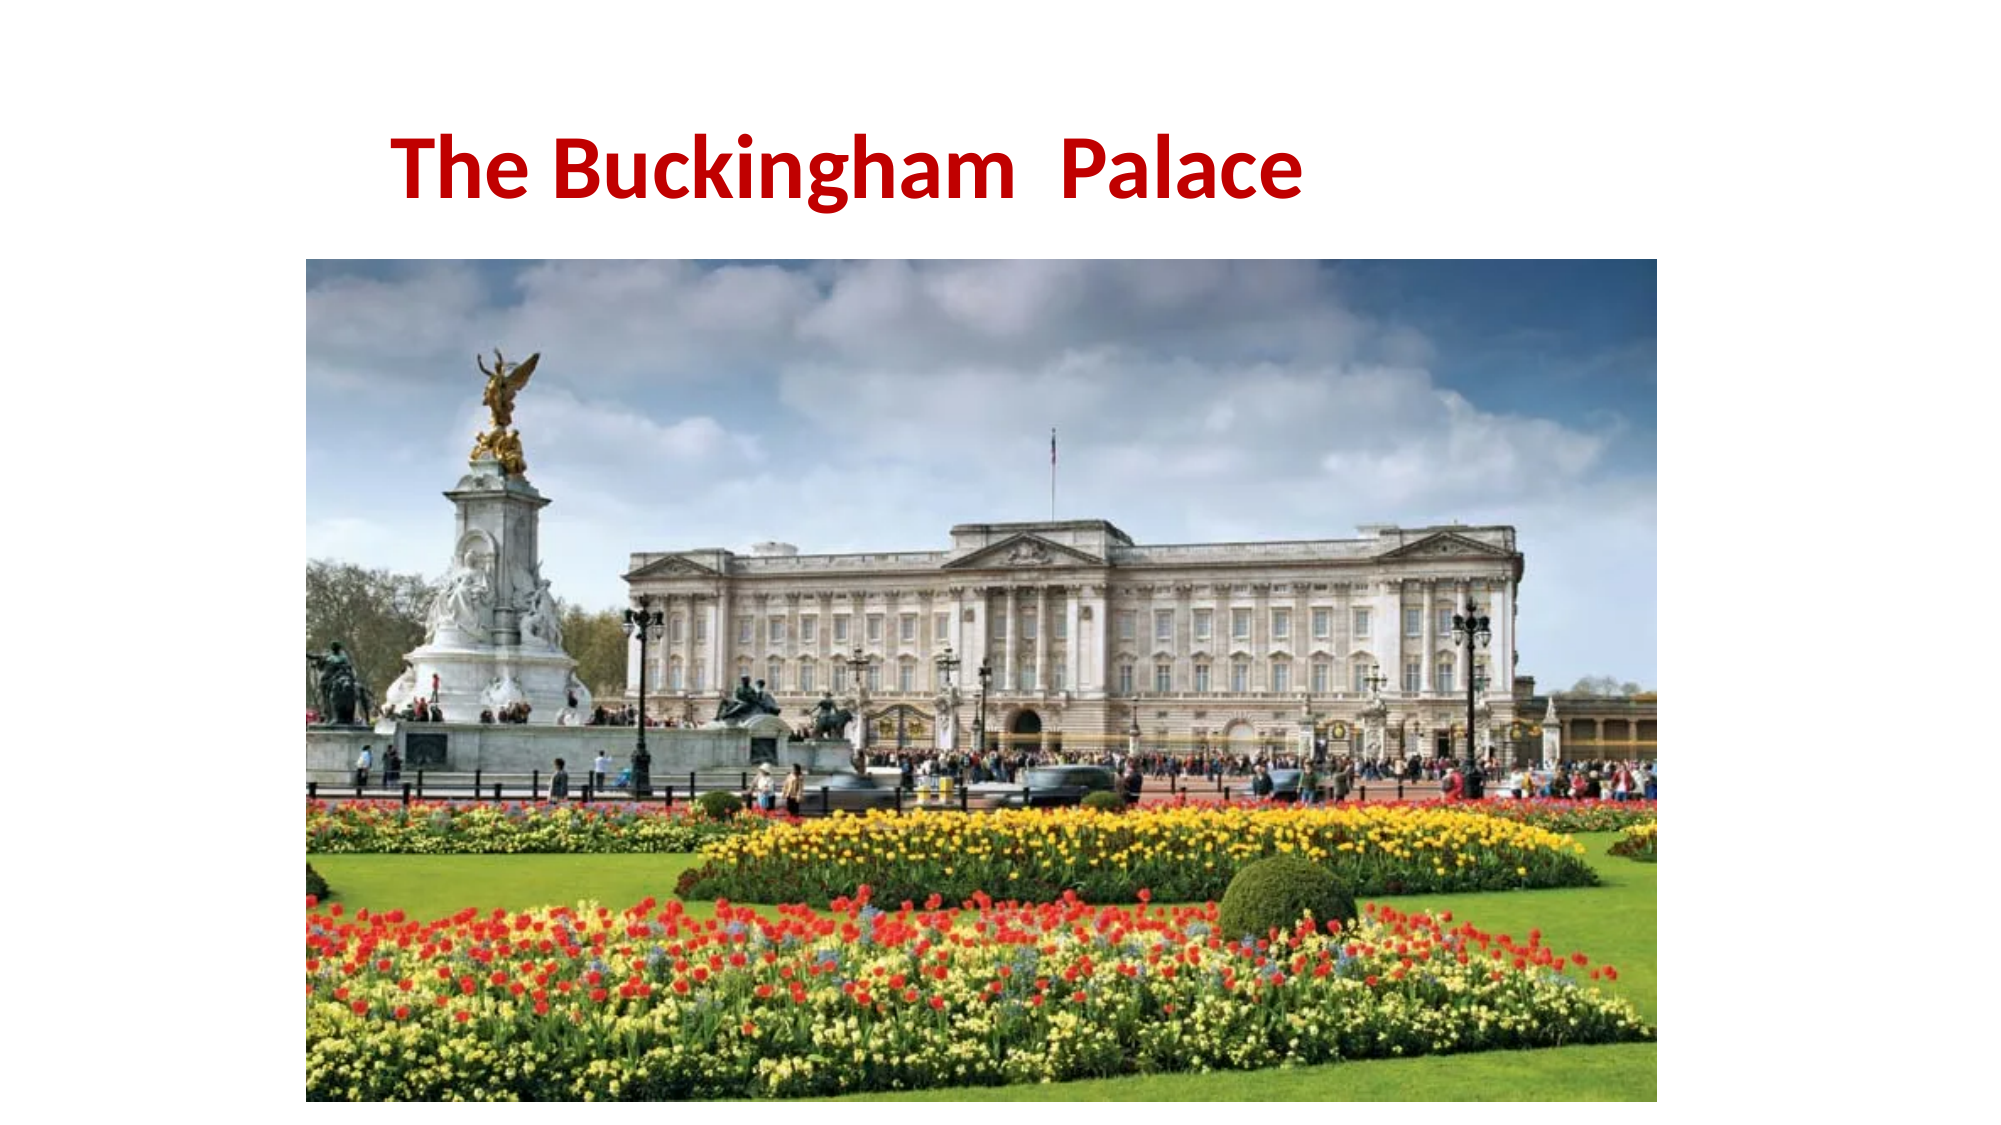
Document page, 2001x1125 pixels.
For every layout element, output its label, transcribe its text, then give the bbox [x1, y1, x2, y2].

picture [306, 259, 1657, 1103]
title The Buckingham Palace [137, 59, 1863, 278]
